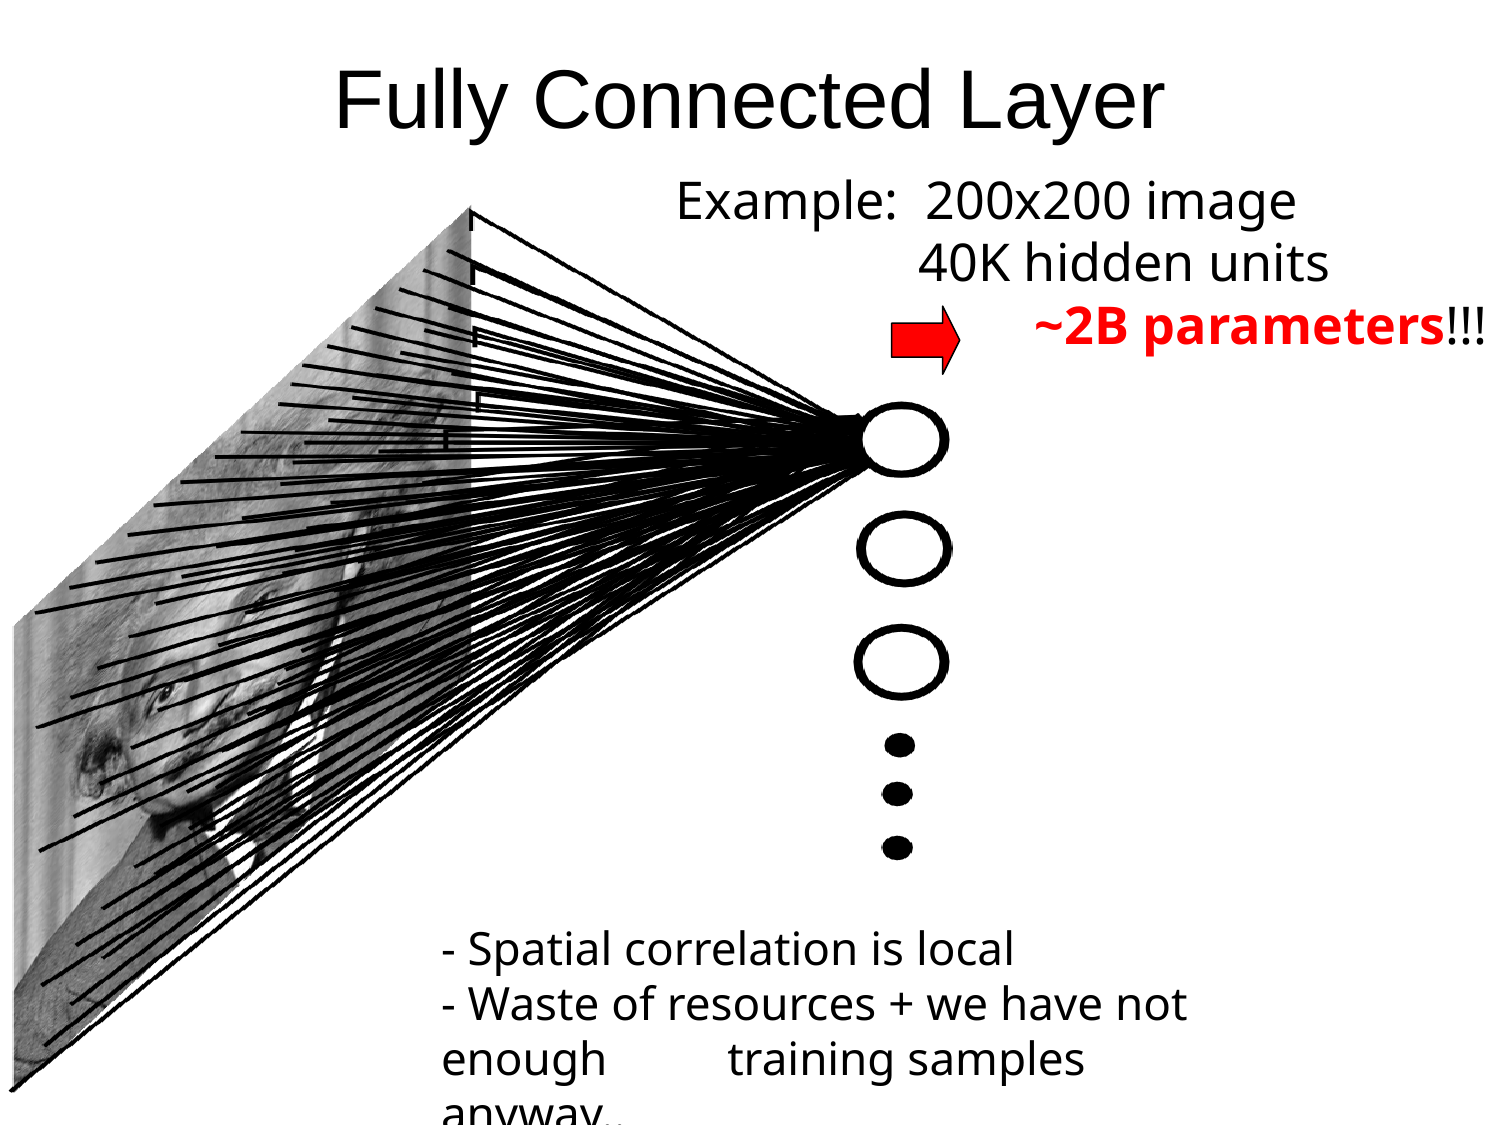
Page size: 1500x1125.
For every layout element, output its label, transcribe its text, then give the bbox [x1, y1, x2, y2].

picture [7, 203, 953, 1094]
text_box - Spatial correlation is local - Waste of resources + we have not enough training samples anyway.. [957, 909, 1279, 1075]
text_box Fully Connected Layer [112, 37, 1388, 150]
text_box Example: 200x200 image 40K hidden units ~2B parameters!!! [662, 156, 1500, 477]
